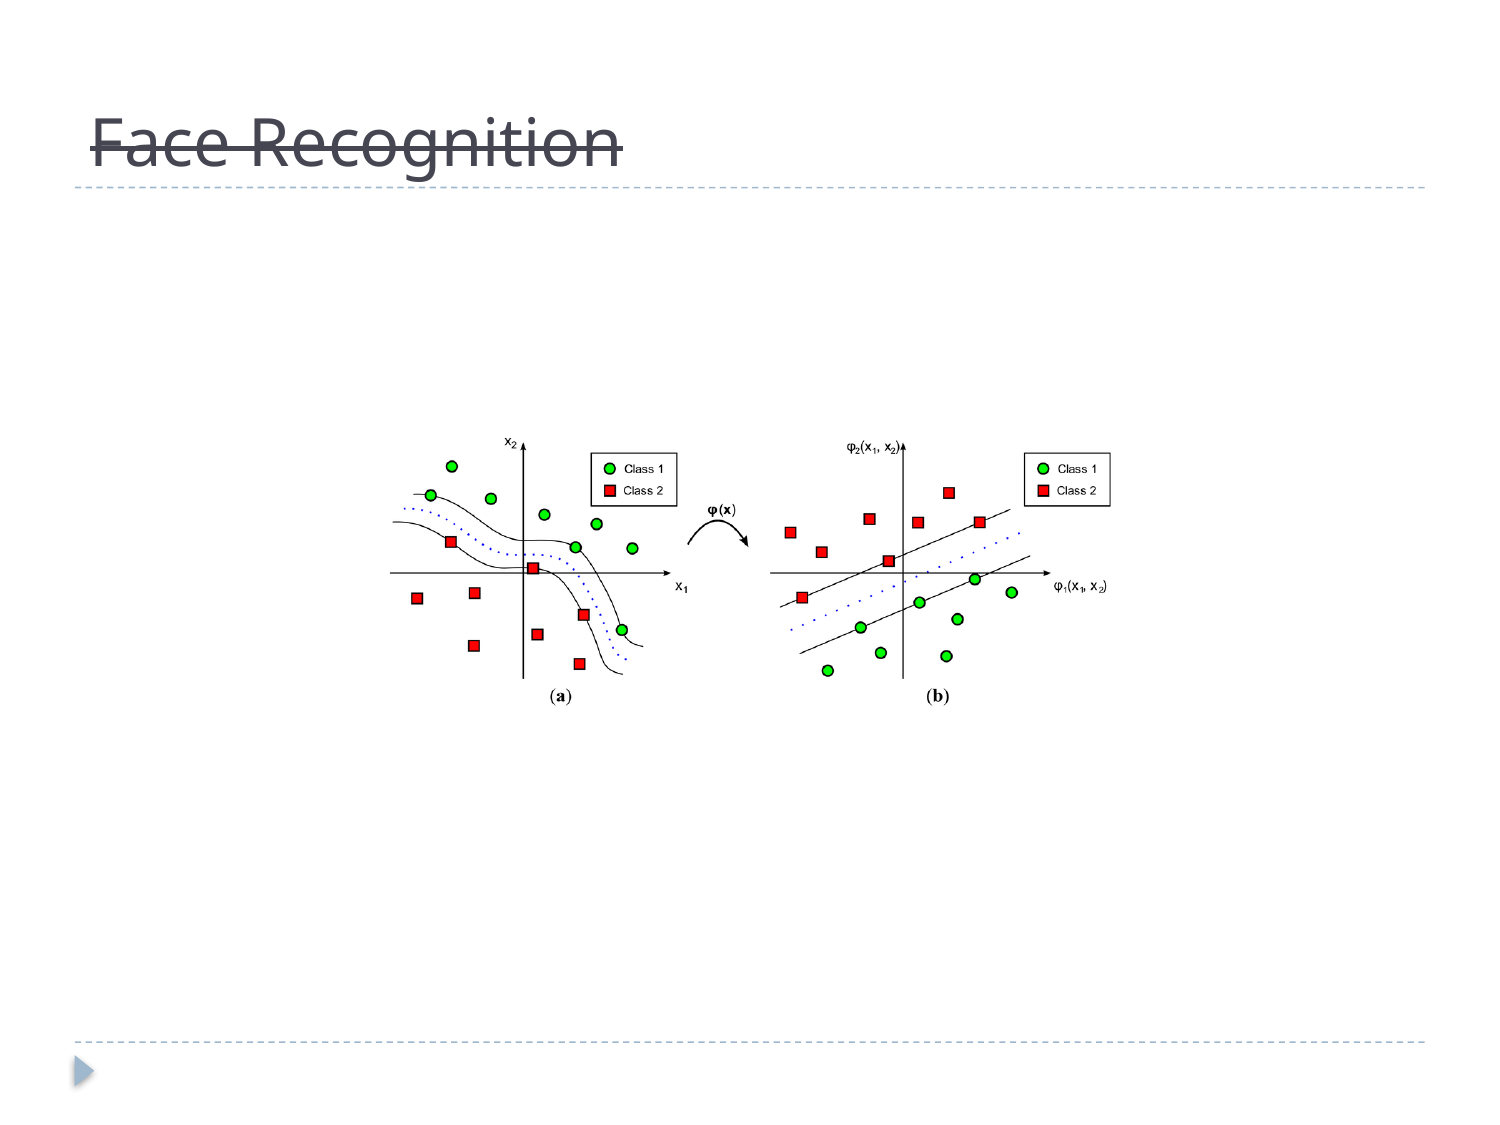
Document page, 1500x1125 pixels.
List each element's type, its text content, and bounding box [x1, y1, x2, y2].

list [384, 432, 1116, 711]
title Face Recognition [75, 24, 1425, 188]
